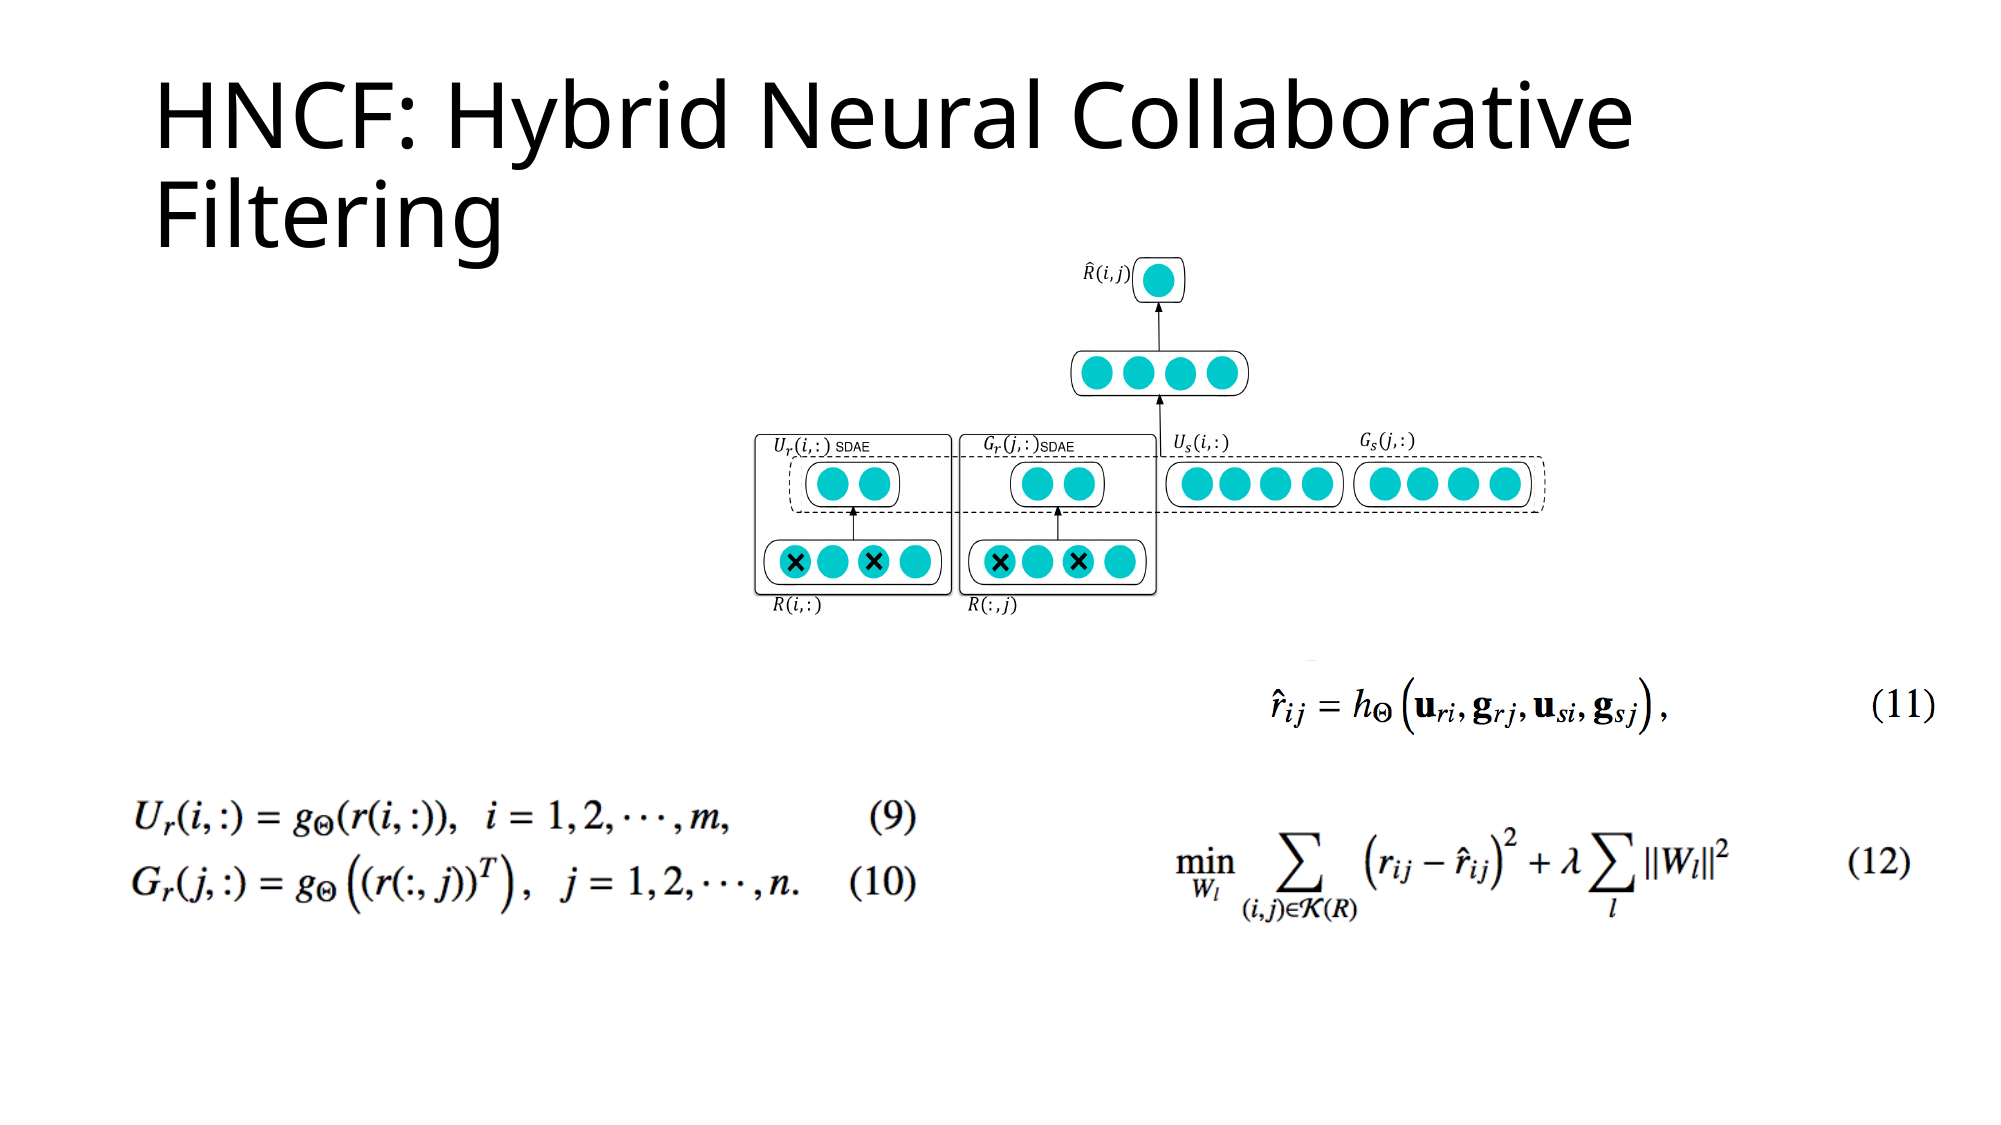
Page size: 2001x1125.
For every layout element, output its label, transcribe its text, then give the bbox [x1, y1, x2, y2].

picture [979, 660, 1945, 746]
title HNCF: Hybrid Neural Collaborative Filtering [137, 59, 1863, 278]
picture [999, 801, 1925, 942]
picture [734, 241, 1582, 629]
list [38, 783, 932, 927]
